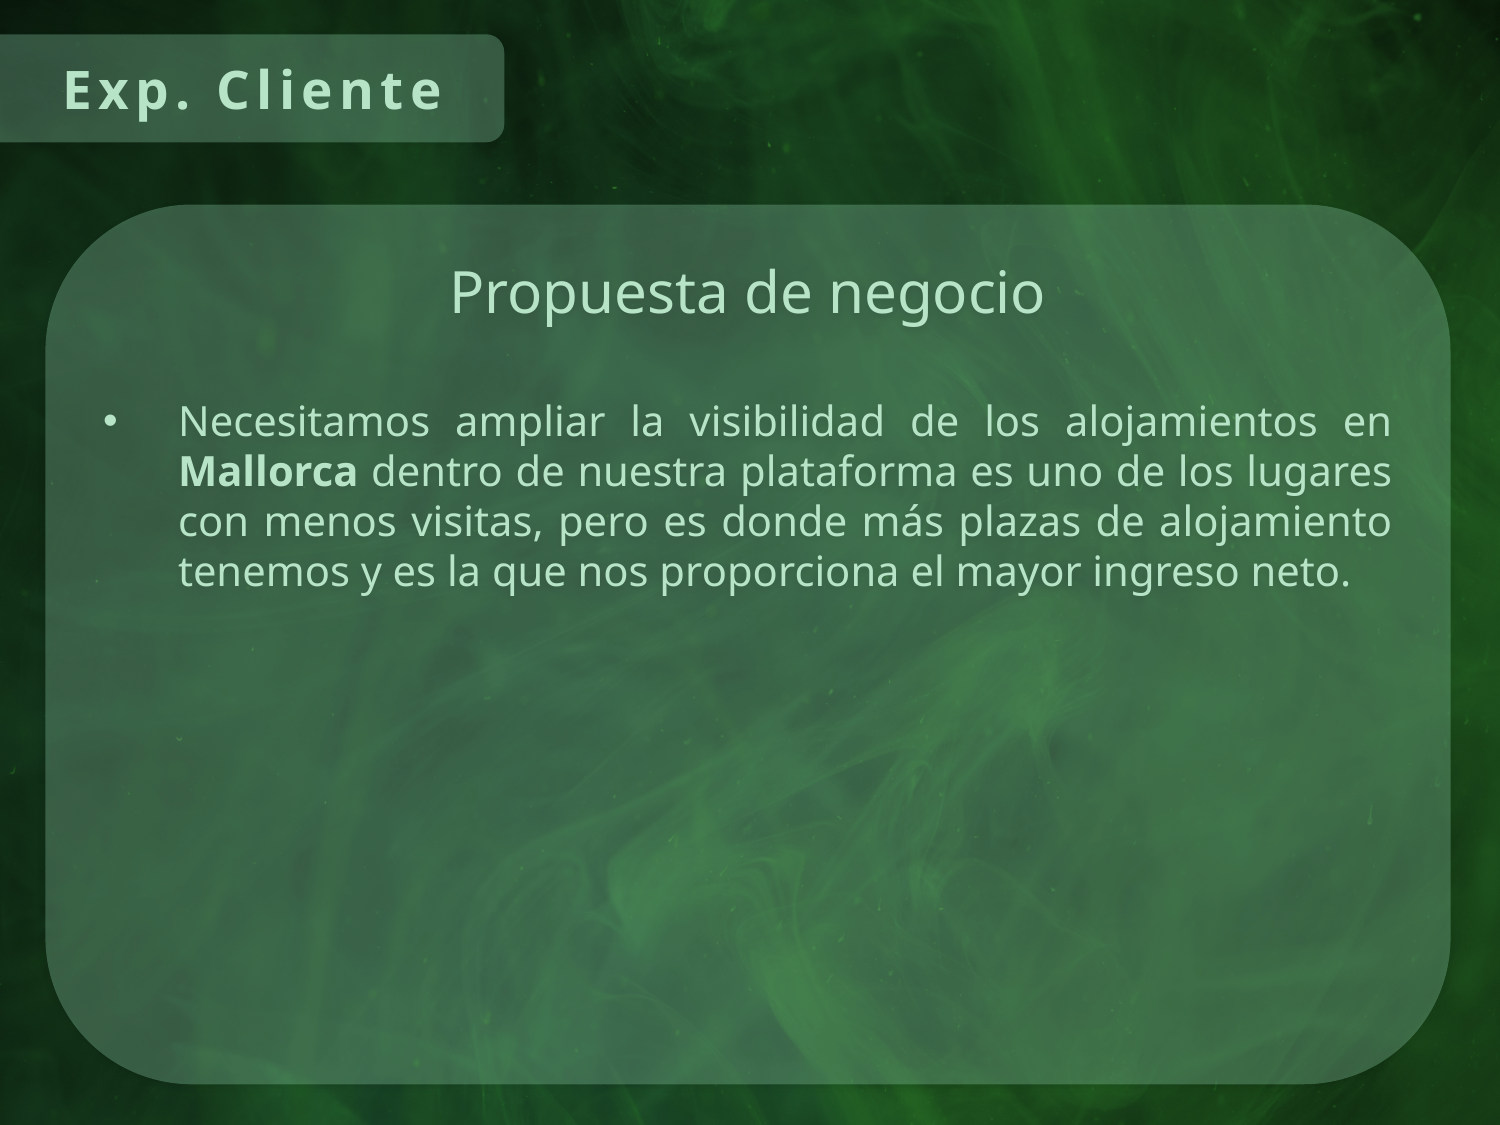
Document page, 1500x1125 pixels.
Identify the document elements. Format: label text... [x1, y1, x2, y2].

text_box Propuesta de negocio Necesitamos ampliar la visibilidad de los alojamientos en Mallorca dentro de nuestra plataforma es uno de los lugares con menos visitas, pero es donde más plazas de alojamiento tenemos y es la que nos proporciona el mayor ingreso neto. [44, 203, 1452, 1086]
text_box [0, 33, 505, 143]
picture [0, 0, 1500, 1125]
